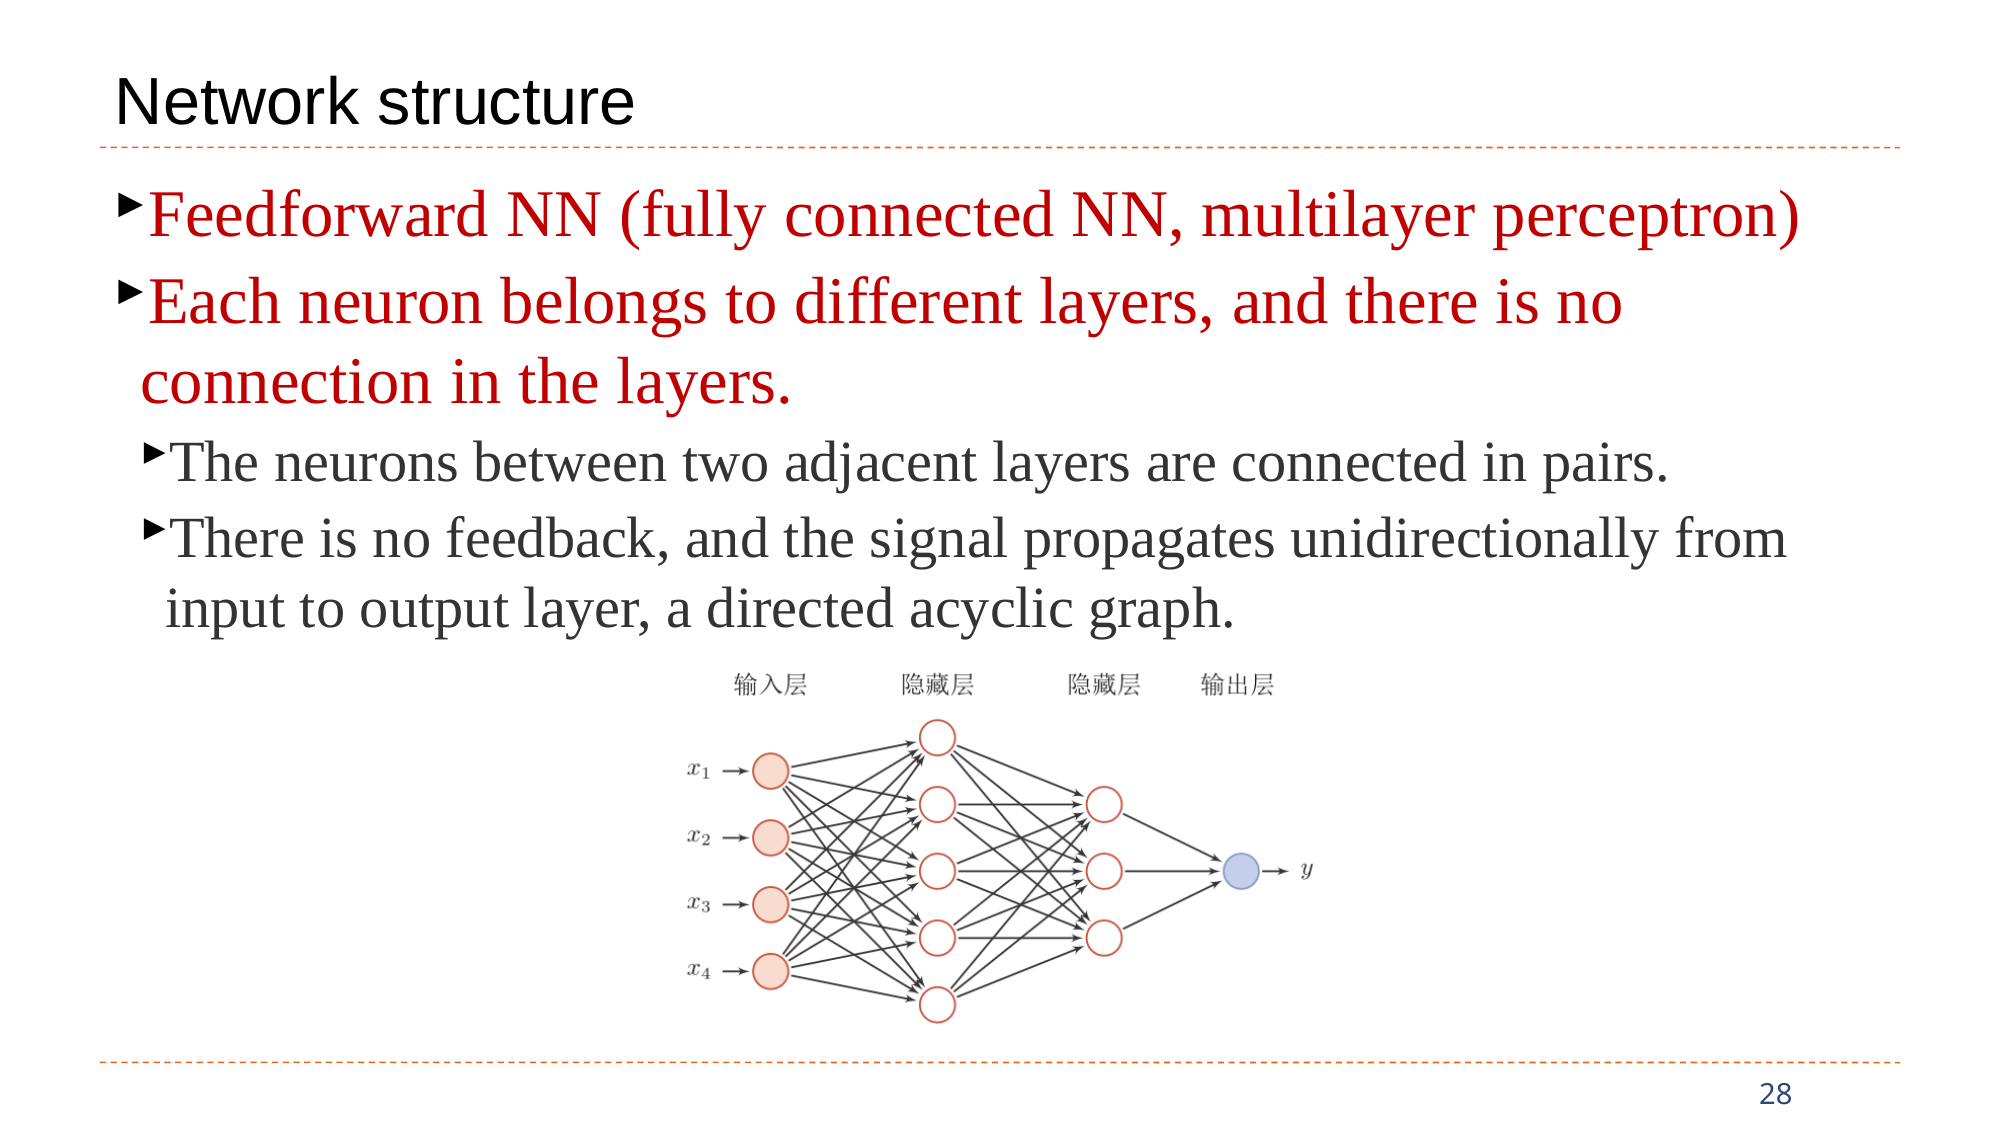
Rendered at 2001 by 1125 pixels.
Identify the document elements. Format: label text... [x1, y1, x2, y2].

picture [660, 649, 1340, 1038]
list Feedforward NN (fully connected NN, multilayer perceptron) Each neuron belongs to different layers, and there is no connection in the layers. The neurons between two adjacent layers are connected in pairs. There is no feedback, and the signal propagates unidirectionally from input to output layer, a directed acyclic graph. [99, 162, 1900, 1050]
title Network structure [99, 24, 1900, 146]
